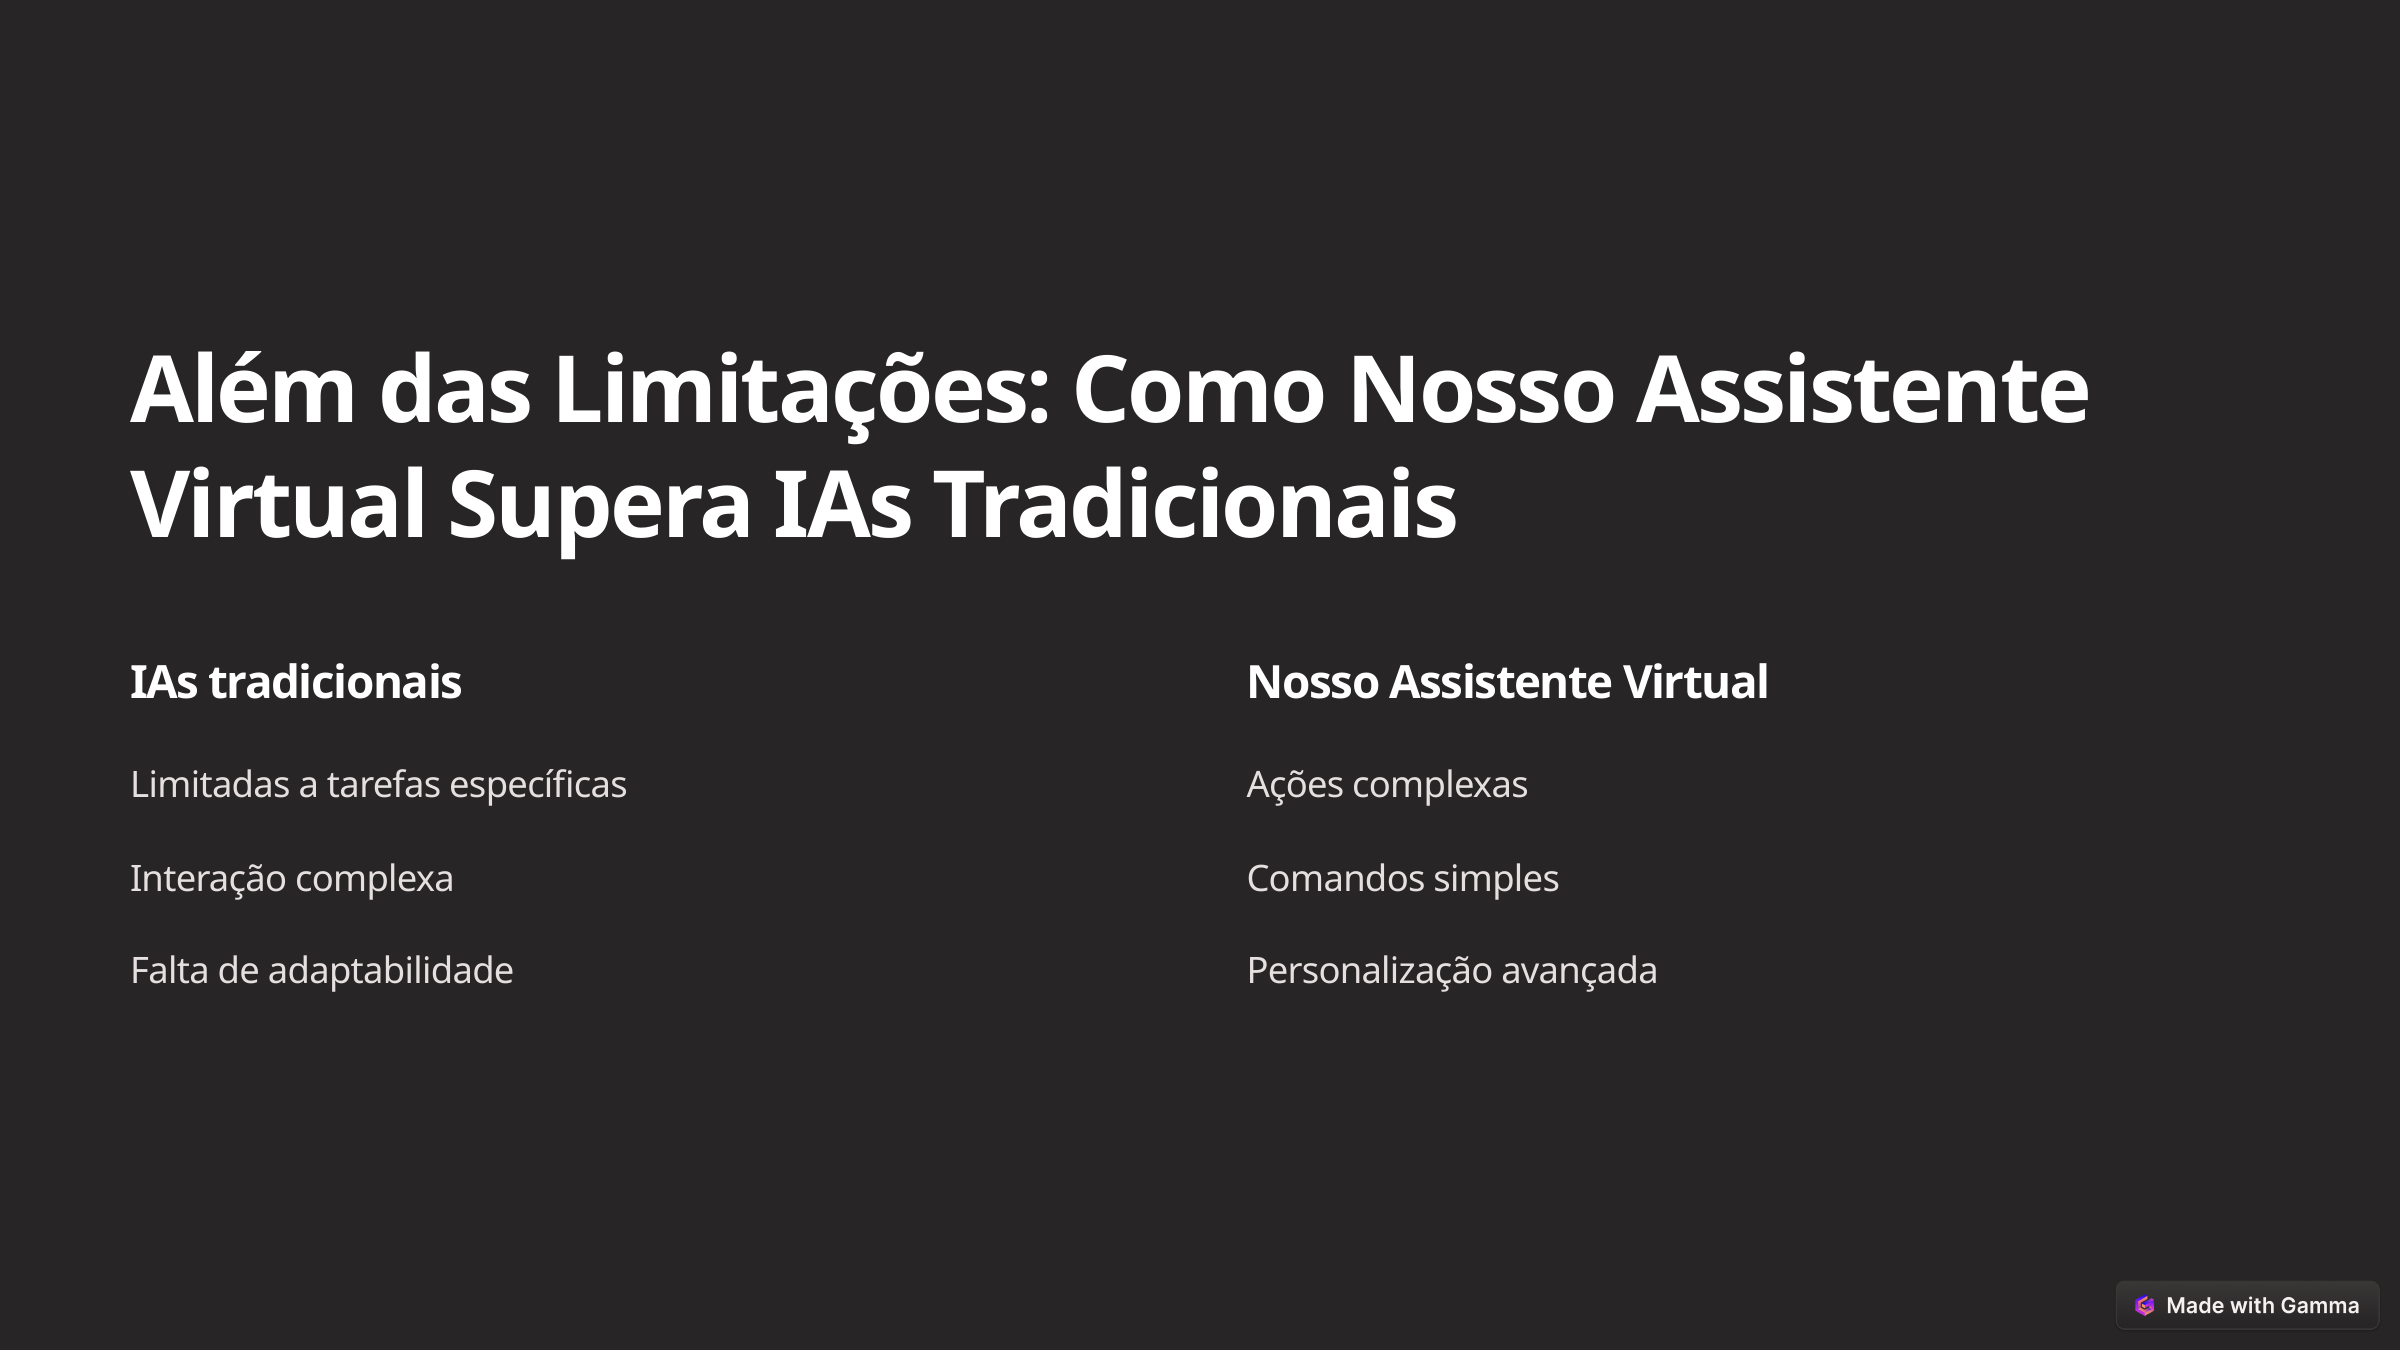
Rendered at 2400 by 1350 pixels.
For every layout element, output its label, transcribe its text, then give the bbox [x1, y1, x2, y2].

text_box Além das Limitações: Como Nosso Assistente Virtual Supera IAs Tradicionais [130, 324, 2270, 558]
picture [2106, 1271, 2389, 1339]
text_box Ações complexas [1246, 745, 2271, 806]
text_box Falta de adaptabilidade [130, 931, 1155, 992]
text_box Limitadas a tarefas específicas [130, 745, 1155, 806]
text_box Interação complexa [130, 838, 1155, 899]
text_box IAs tradicionais [130, 650, 596, 709]
text_box Personalização avançada [1246, 931, 2271, 992]
text_box Comandos simples [1246, 838, 2271, 899]
text_box Nosso Assistente Virtual [1246, 650, 1775, 709]
